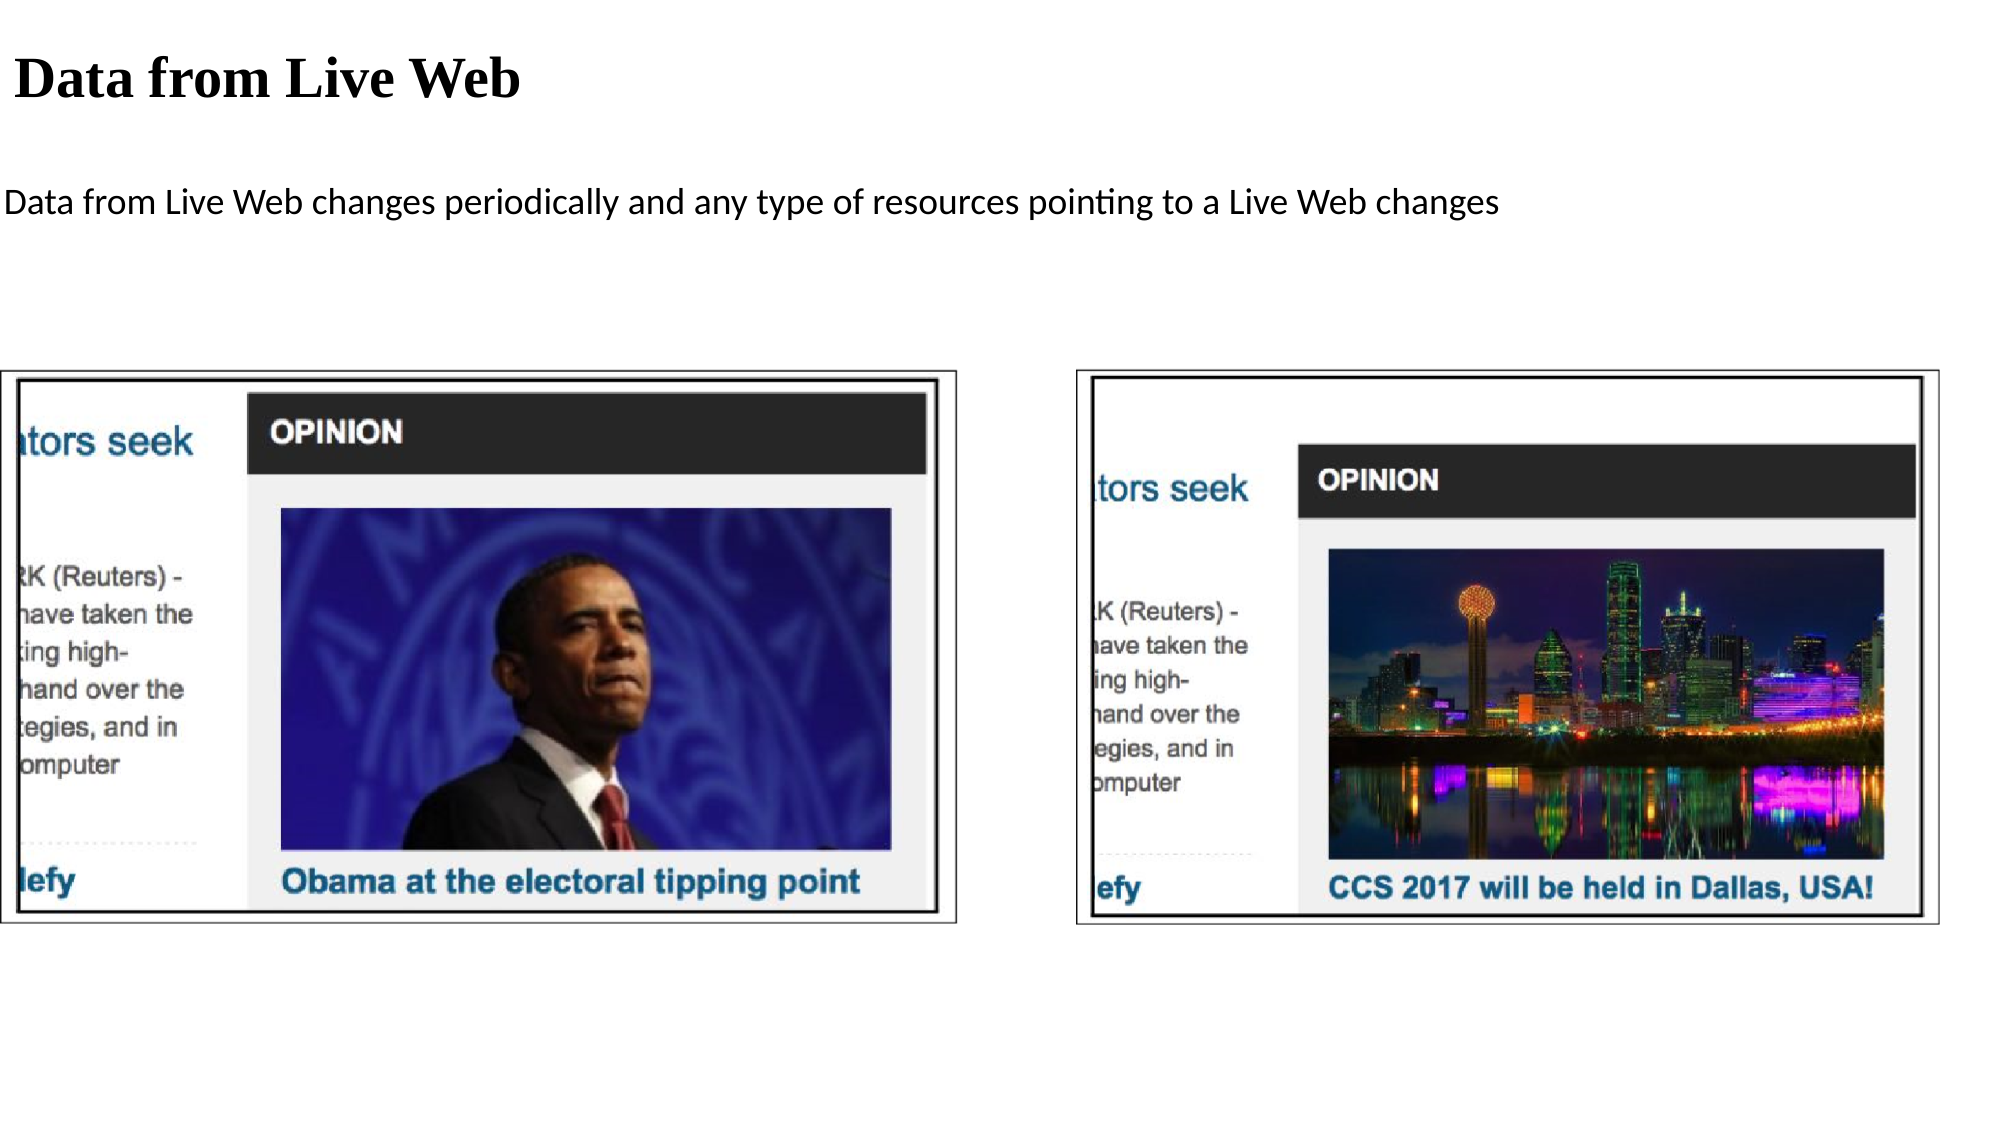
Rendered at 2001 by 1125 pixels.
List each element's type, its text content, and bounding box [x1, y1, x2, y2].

picture [1076, 368, 1940, 925]
text_box Data from Live Web changes periodically and any type of resources pointing to a Live Web changes [0, 169, 1686, 230]
text_box Data from Live Web [0, 31, 838, 117]
picture [0, 369, 958, 924]
